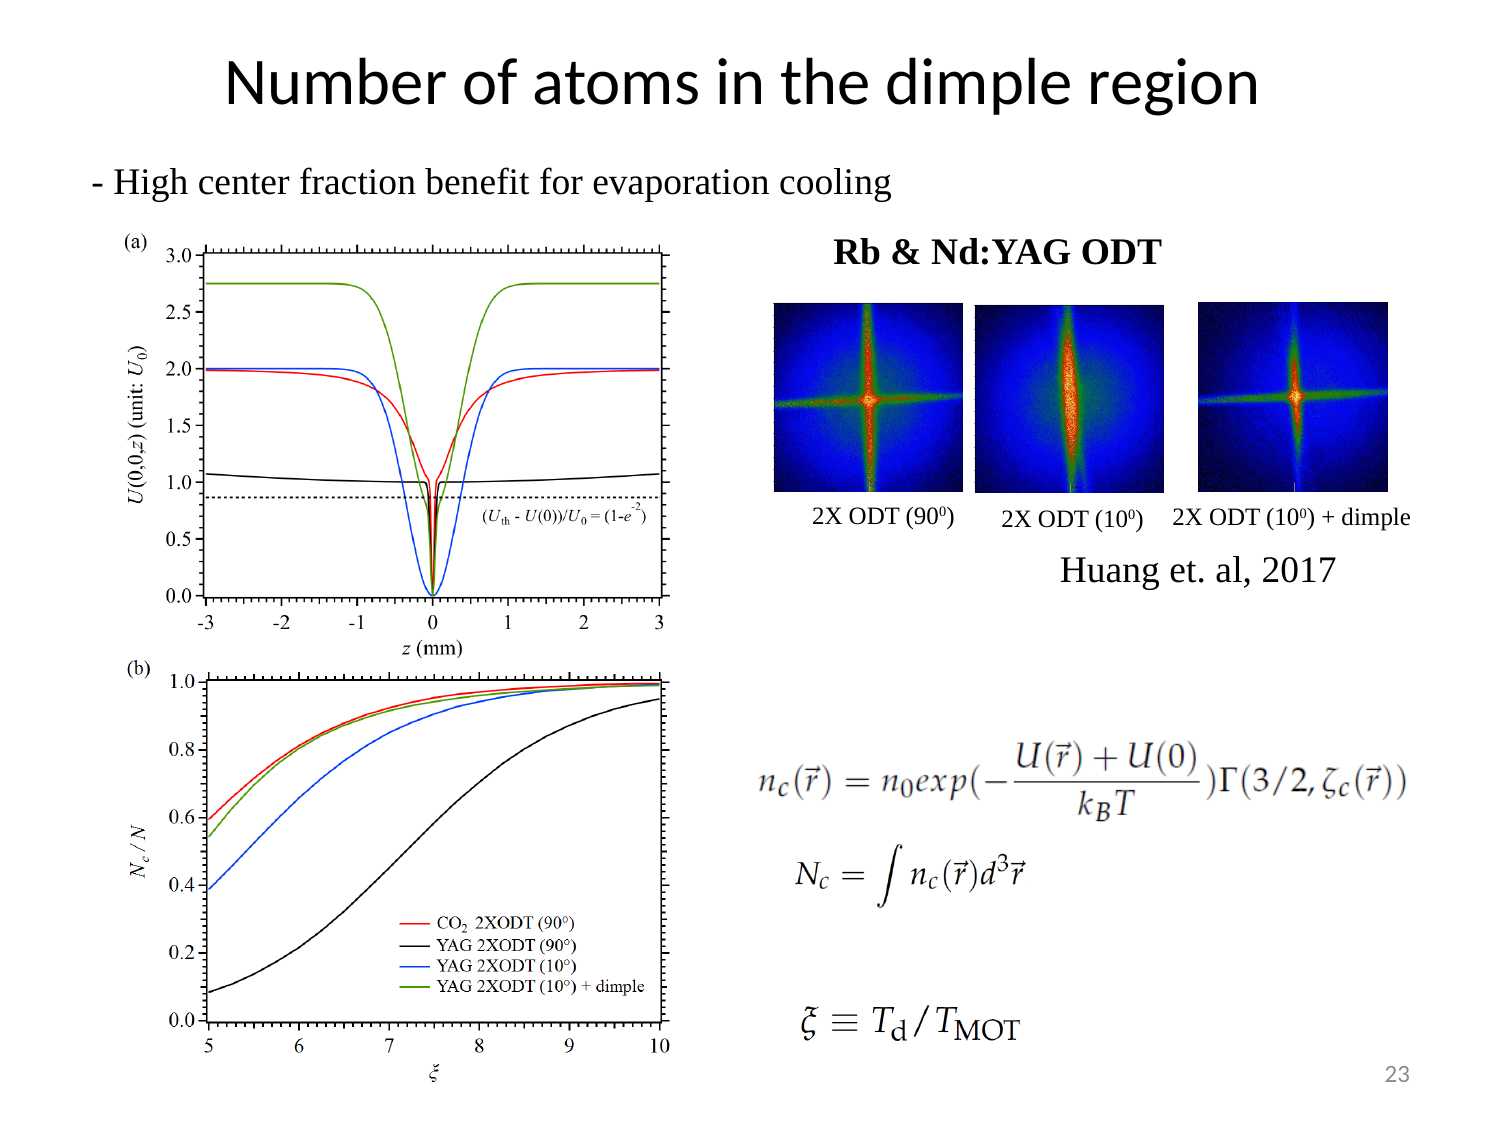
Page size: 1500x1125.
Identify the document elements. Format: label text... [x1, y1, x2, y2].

text_box - High center fraction benefit for evaporation cooling [76, 149, 916, 209]
picture [1198, 302, 1389, 492]
text_box Number of atoms in the dimple region [0, 30, 1500, 126]
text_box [773, 302, 1436, 599]
slide_number 23 [1074, 1042, 1425, 1103]
picture [746, 729, 1409, 830]
picture [123, 231, 703, 1084]
text_box Rb & Nd:YAG ODT [809, 219, 1235, 280]
picture [785, 833, 1027, 918]
picture [796, 999, 1022, 1047]
